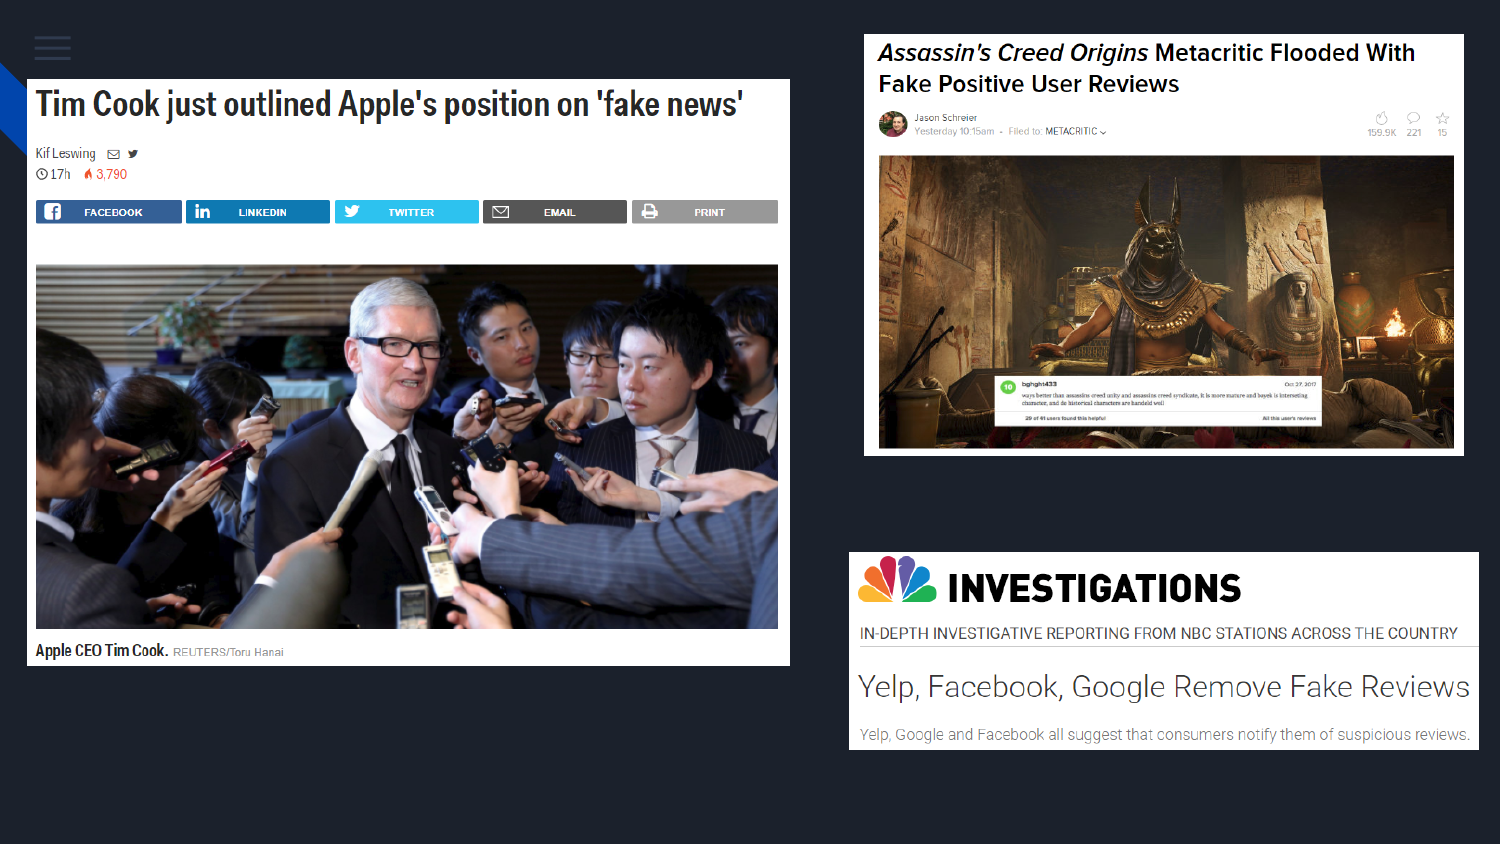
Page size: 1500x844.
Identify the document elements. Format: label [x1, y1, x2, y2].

picture [864, 34, 1464, 456]
picture [848, 551, 1480, 750]
picture [26, 79, 790, 666]
